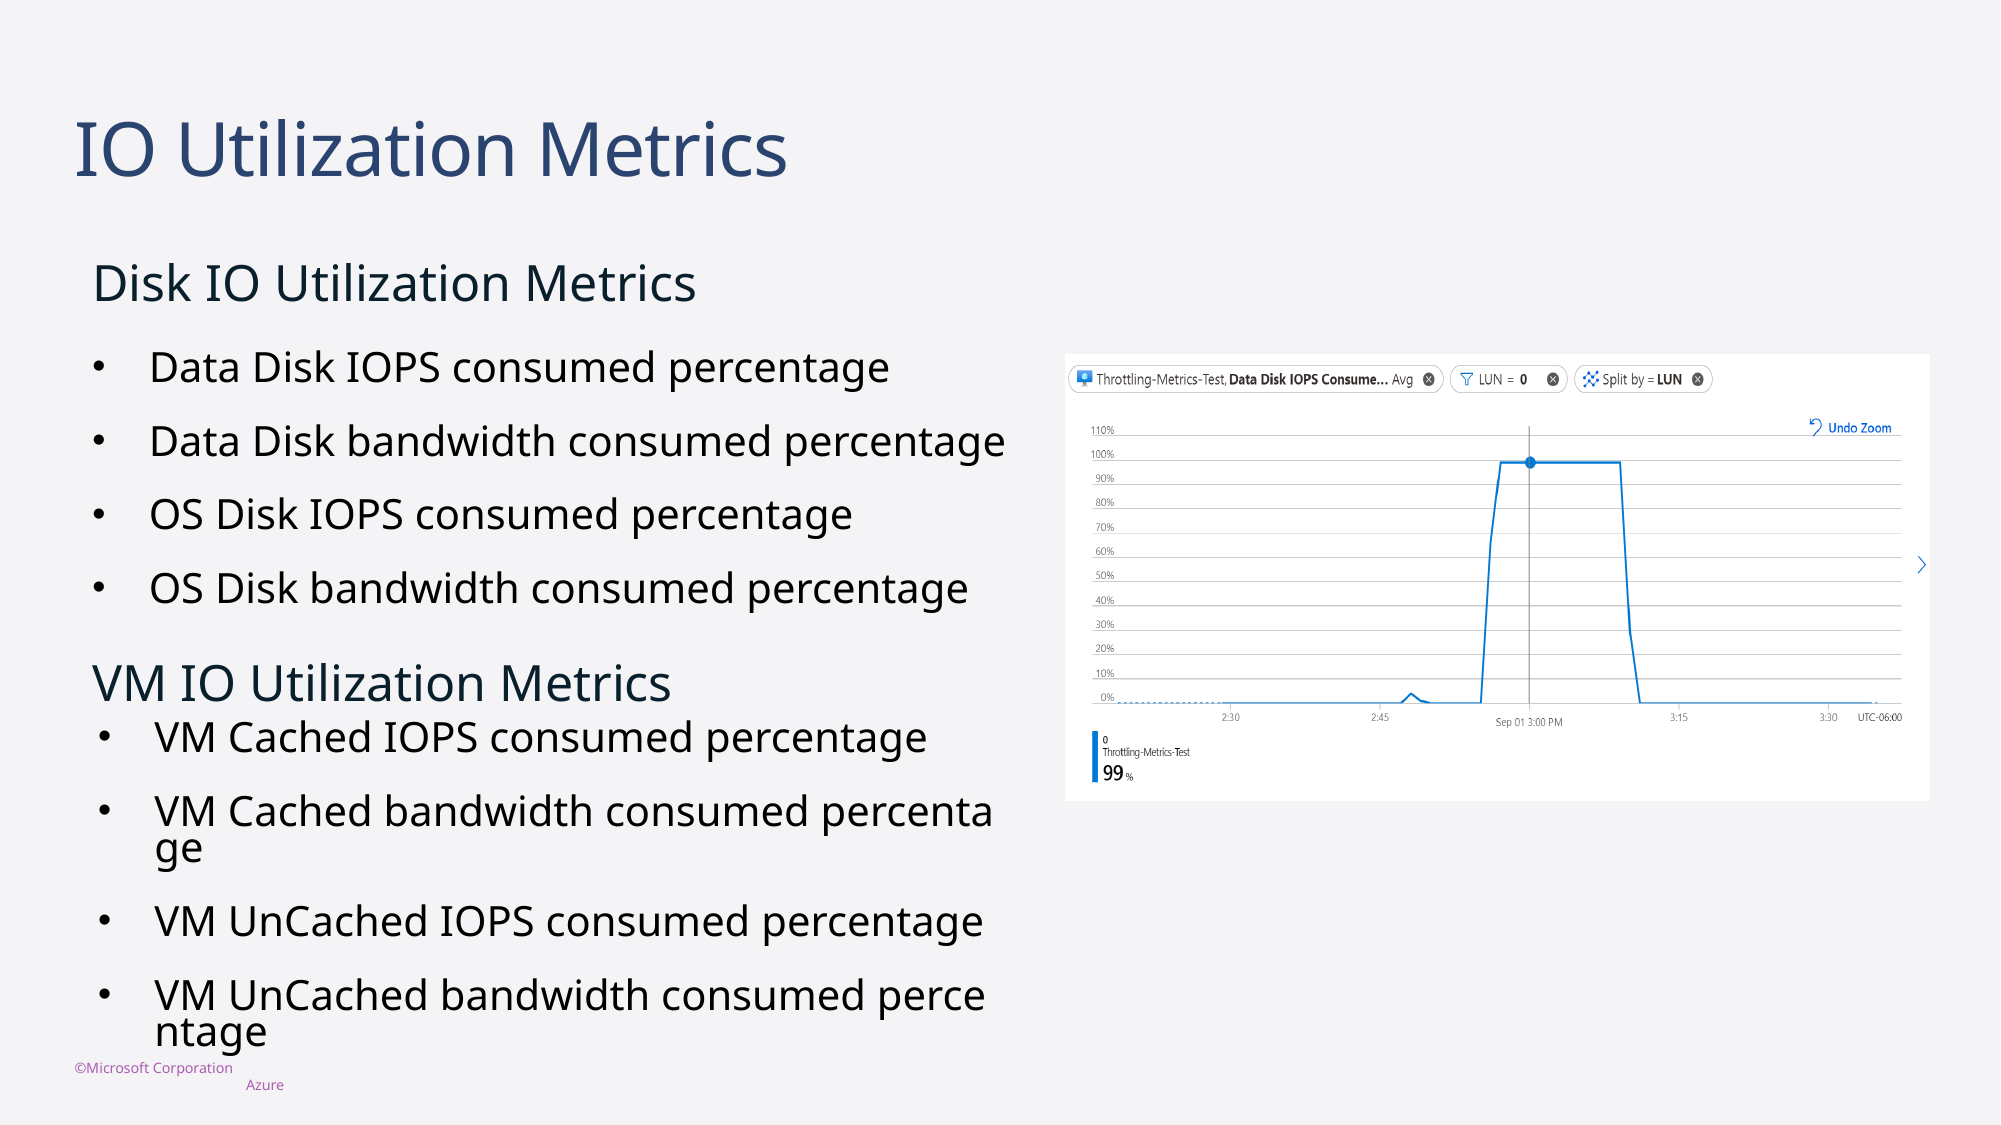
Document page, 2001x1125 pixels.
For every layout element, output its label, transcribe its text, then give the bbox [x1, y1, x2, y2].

list Disk IO Utilization Metrics [92, 274, 754, 354]
list Data Disk IOPS consumed percentage Data Disk bandwidth consumed percentage OS Disk IOPS consumed percentage OS Disk bandwidth consumed percentage [92, 354, 1026, 620]
list VM Cached IOPS consumed percentage VM Cached bandwidth consumed percentage VM UnCached IOPS consumed percentage VM UnCached bandwidth consumed percentage [98, 724, 1003, 1028]
list VM IO Utilization Metrics [92, 675, 686, 774]
picture [1065, 353, 1930, 801]
title IO Utilization Metrics [74, 101, 1930, 290]
